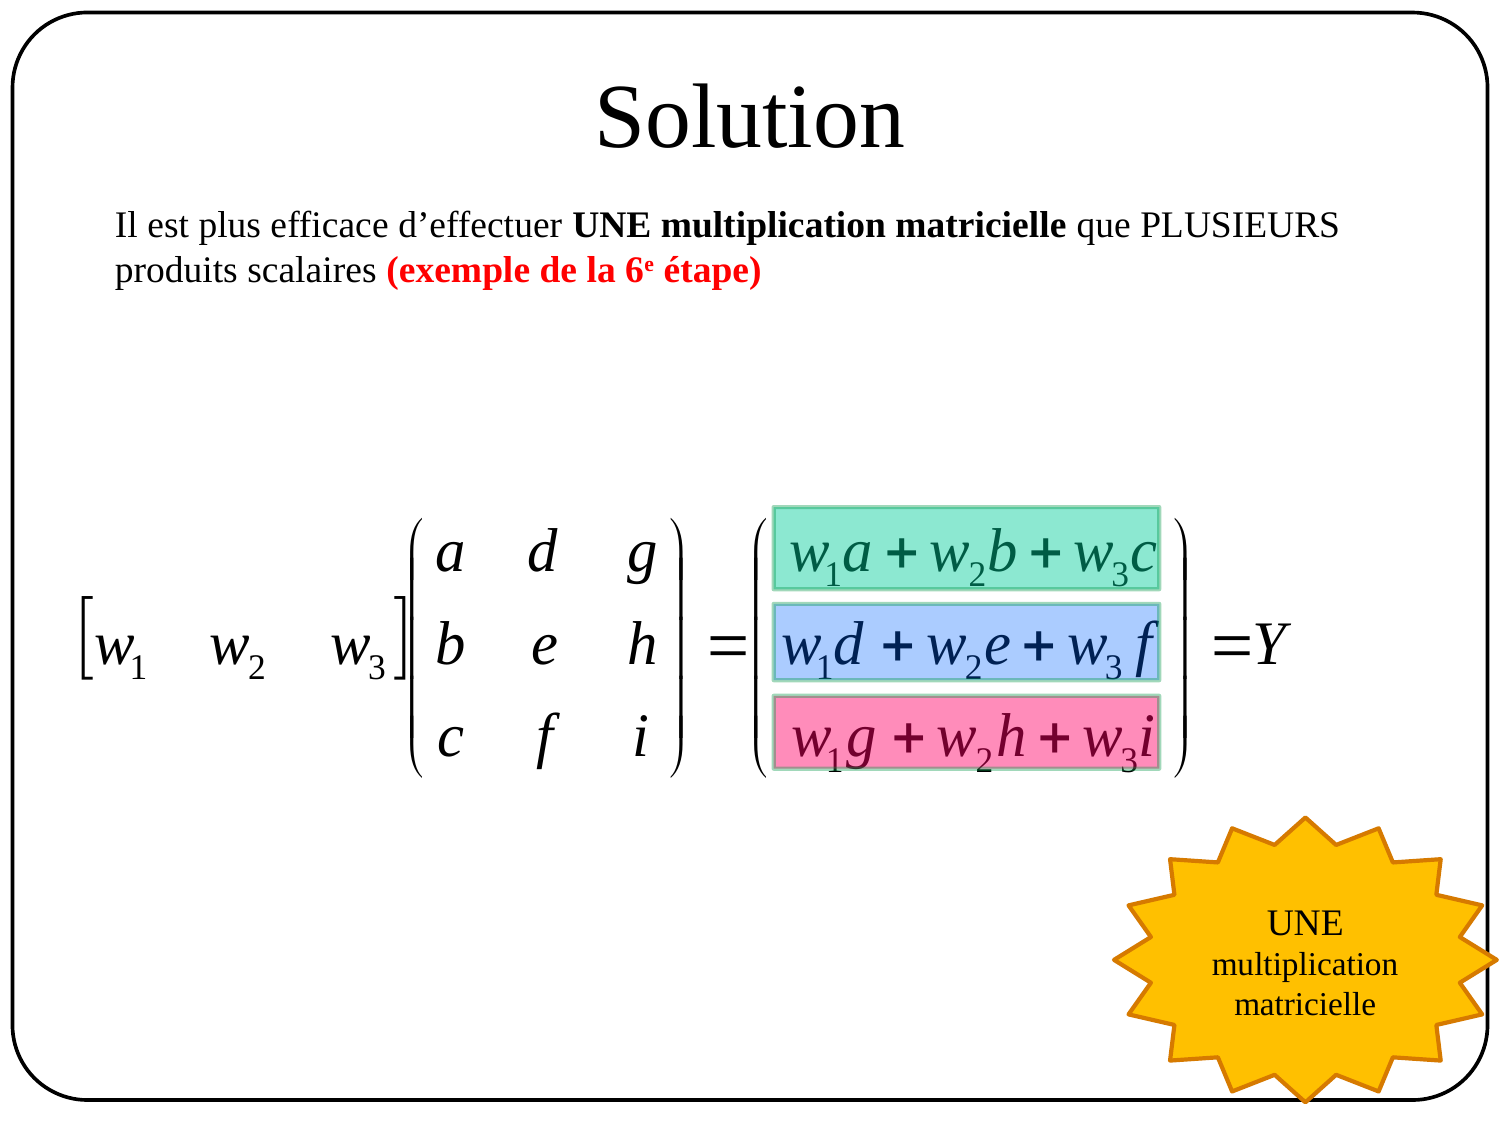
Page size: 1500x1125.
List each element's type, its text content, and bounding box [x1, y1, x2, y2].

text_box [70, 503, 1306, 794]
list Il est plus efficace d’effectuer UNE multiplication matricielle que PLUSIEURS produits scalaires (exemple de la 6e étape) [99, 191, 1376, 323]
title Solution [112, 16, 1388, 205]
text_box UNE multiplication matricielle [1111, 815, 1499, 1104]
